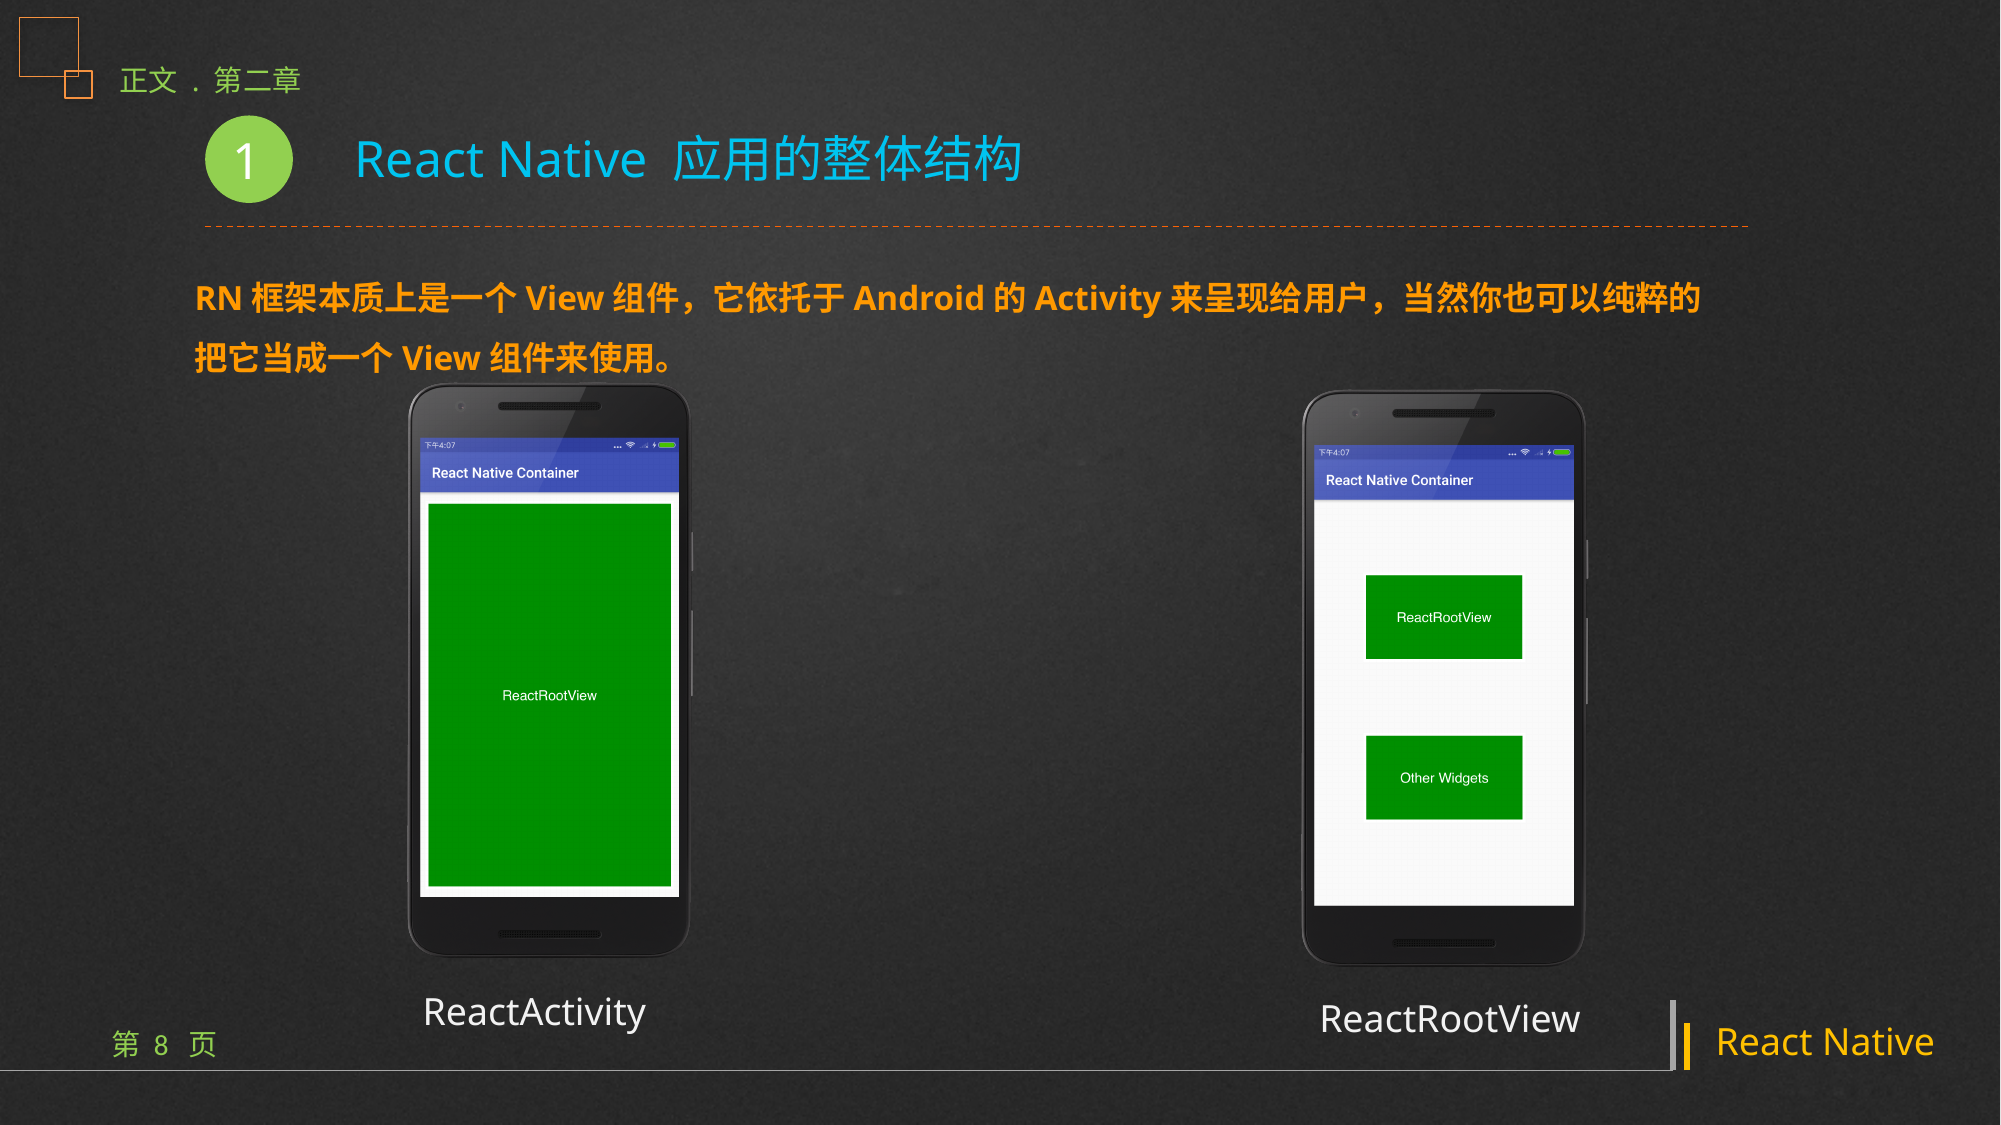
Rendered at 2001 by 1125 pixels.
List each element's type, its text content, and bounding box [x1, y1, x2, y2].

picture [0, 0, 2001, 1125]
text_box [205, 115, 1753, 203]
text_box RN框架本质上是一个View组件，它依托于Android的Activity来呈现给用户，当然你也可以纯粹的把它当成一个View组件来使用。 [179, 250, 1728, 385]
text_box ReactActivity [407, 966, 694, 1040]
text_box ReactRootView [1304, 974, 1622, 1048]
